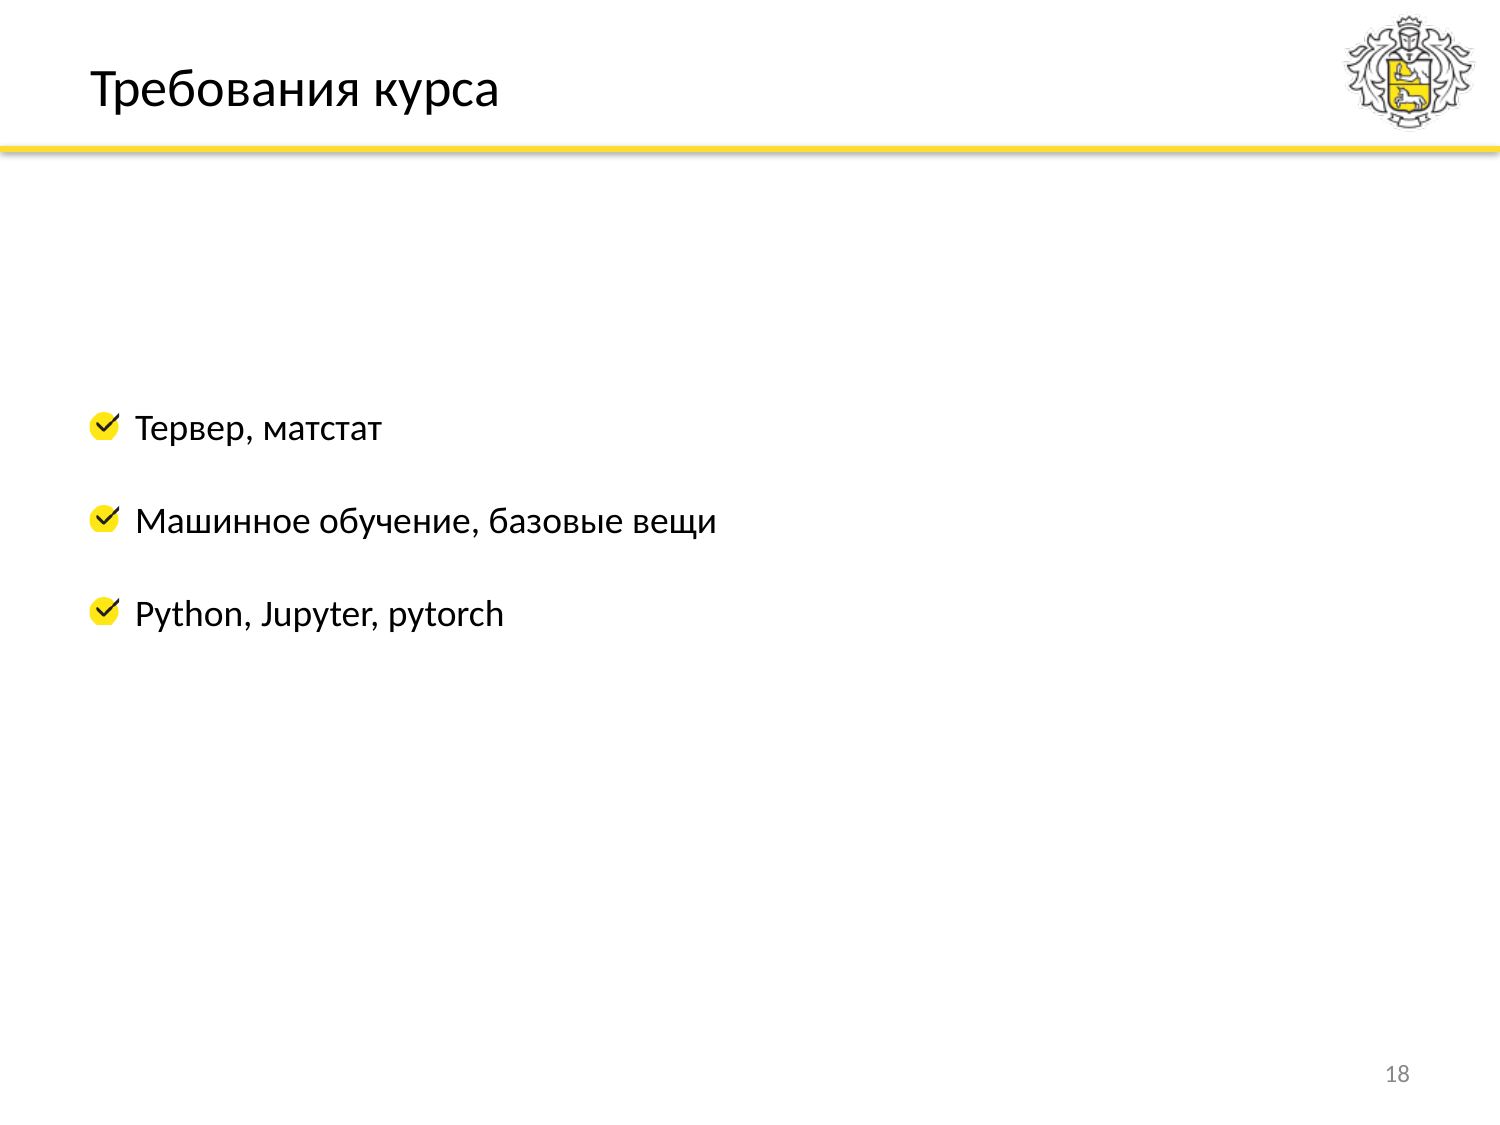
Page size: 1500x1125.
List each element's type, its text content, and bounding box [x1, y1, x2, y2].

text_box Тервер, матстат Машинное обучение, базовые вещи Python, Jupyter, pytorch [74, 373, 951, 641]
slide_number 18 [1074, 1042, 1425, 1103]
title Требования курса [75, 50, 1425, 119]
